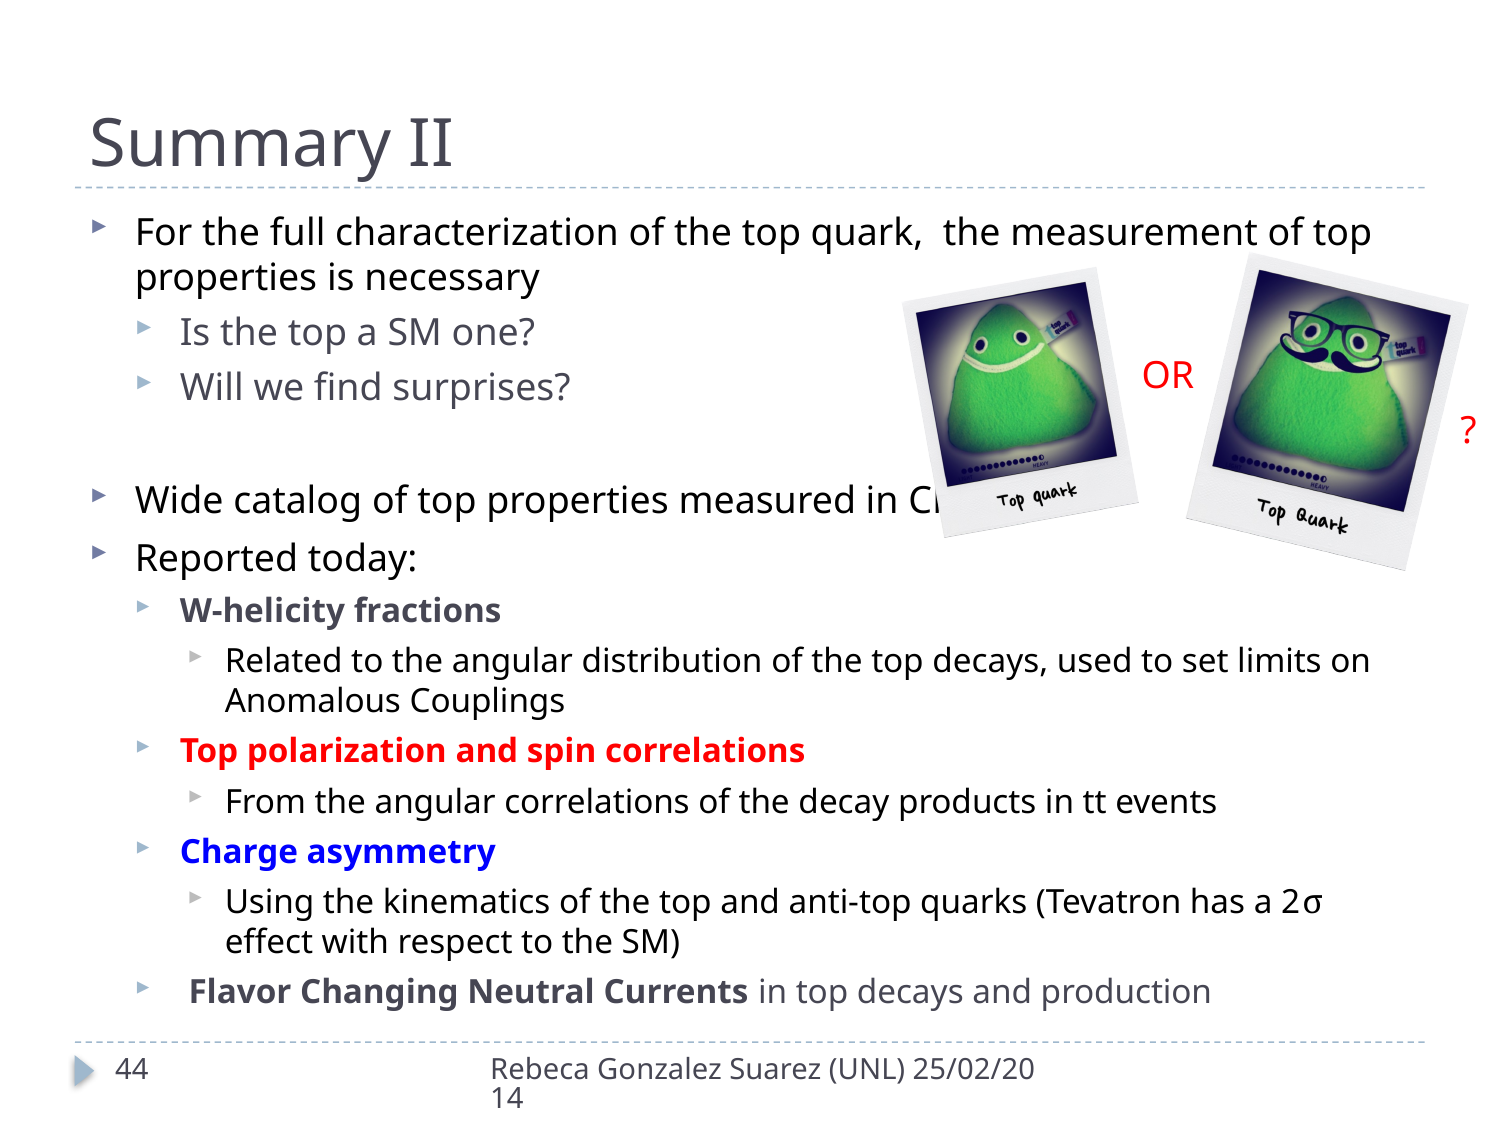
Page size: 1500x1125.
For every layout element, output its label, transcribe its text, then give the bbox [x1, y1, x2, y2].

footer Rebeca Gonzalez Suarez (UNL) 25/02/2014 [475, 1042, 1051, 1103]
picture [902, 267, 1138, 537]
picture [1186, 252, 1468, 570]
slide_number 44 [100, 1042, 426, 1103]
title Summary II [75, 24, 1425, 188]
list For the full characterization of the top quark, the measurement of top properties is necessary Is the top a SM one? Will we find surprises? Wide catalog of top properties measured in CMS Reported today: W-helicity fractions Related to the angular distribution of the top decays, used to set limits on Anomalous Couplings Top polarization and spin correlations From the angular correlations of the decay products in tt events Charge asymmetry Using the kinematics of the top and anti-top quarks (Tevatron has a 2σ effect with respect to the SM) Flavor Changing Neutral Currents in top decays and production [75, 200, 1425, 1010]
text_box ? [1446, 398, 1492, 459]
text_box OR [1126, 343, 1207, 404]
